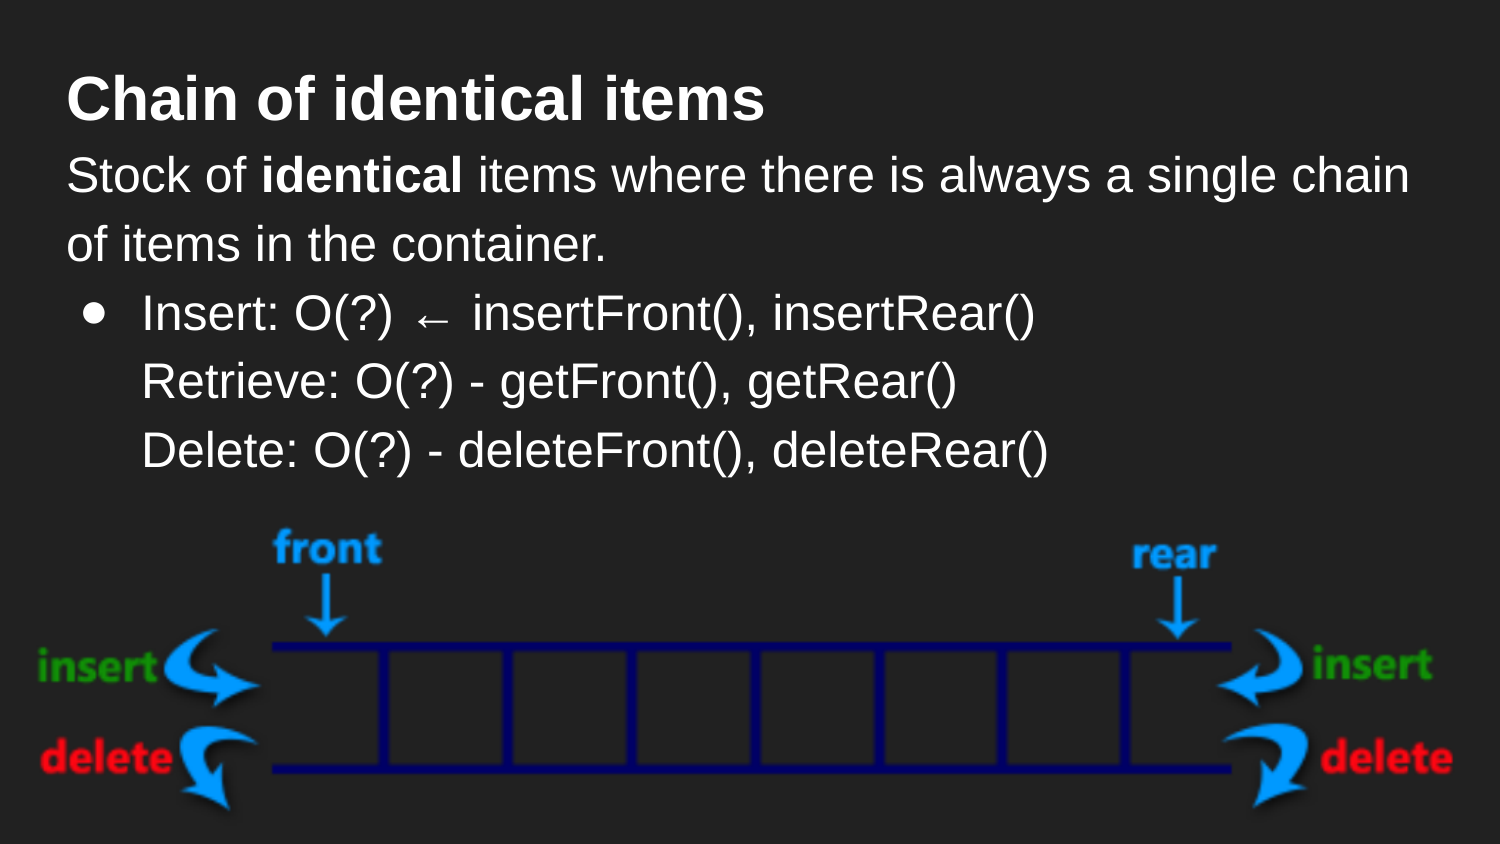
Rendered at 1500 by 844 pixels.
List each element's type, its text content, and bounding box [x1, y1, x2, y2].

list Chain of identical items Stock of identical items where there is always a single chain of items in the container. Insert: O(?) ← insertFront(), insertRear() Retrieve: O(?) - getFront(), getRear() Delete: O(?) - deleteFront(), deleteRear() [51, 31, 1472, 294]
picture [0, 505, 1500, 844]
